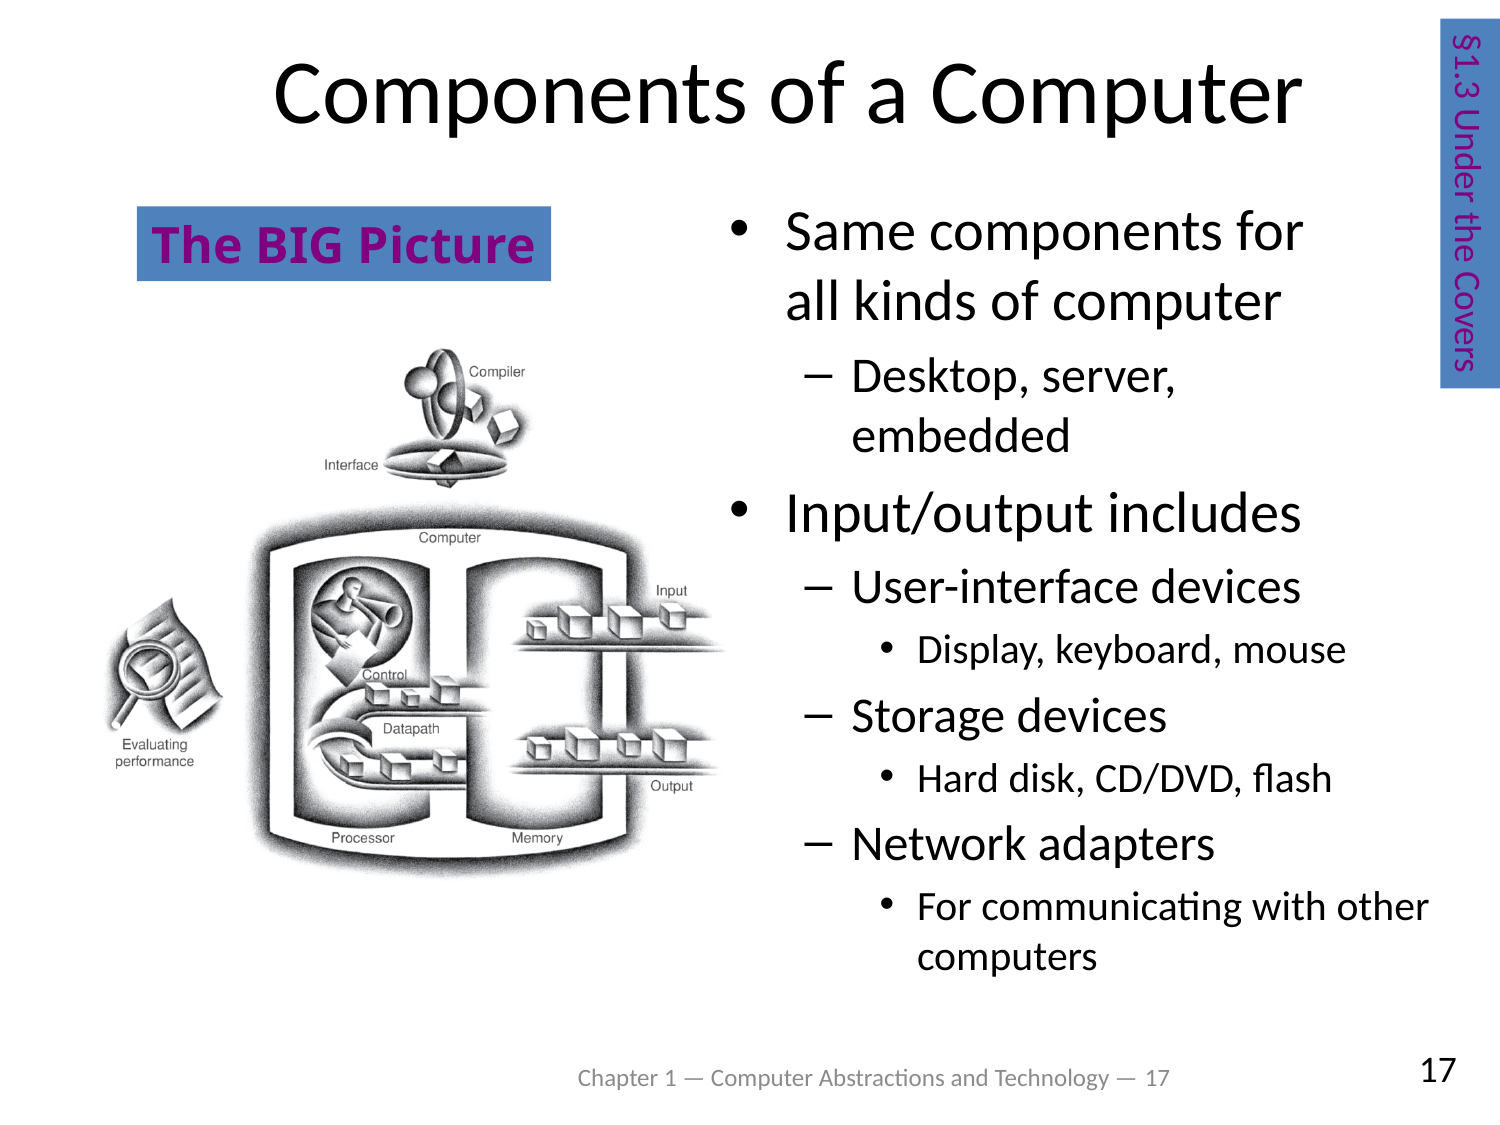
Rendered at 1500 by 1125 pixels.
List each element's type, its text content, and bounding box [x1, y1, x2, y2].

footer Chapter 1 — Computer Abstractions and Technology — 17 [277, 1046, 1471, 1106]
title Components of a Computer [112, 23, 1440, 149]
text_box 17 [1404, 1037, 1472, 1098]
text_box The BIG Picture [136, 206, 552, 282]
list Same components for all kinds of computer Desktop, server, embedded Input/output includes User-interface devices Display, keyboard, mouse Storage devices Hard disk, CD/DVD, flash Network adapters For communicating with other computers [714, 184, 1469, 1024]
picture [88, 337, 741, 897]
text_box §1.3 Under the Covers [1440, 18, 1500, 389]
